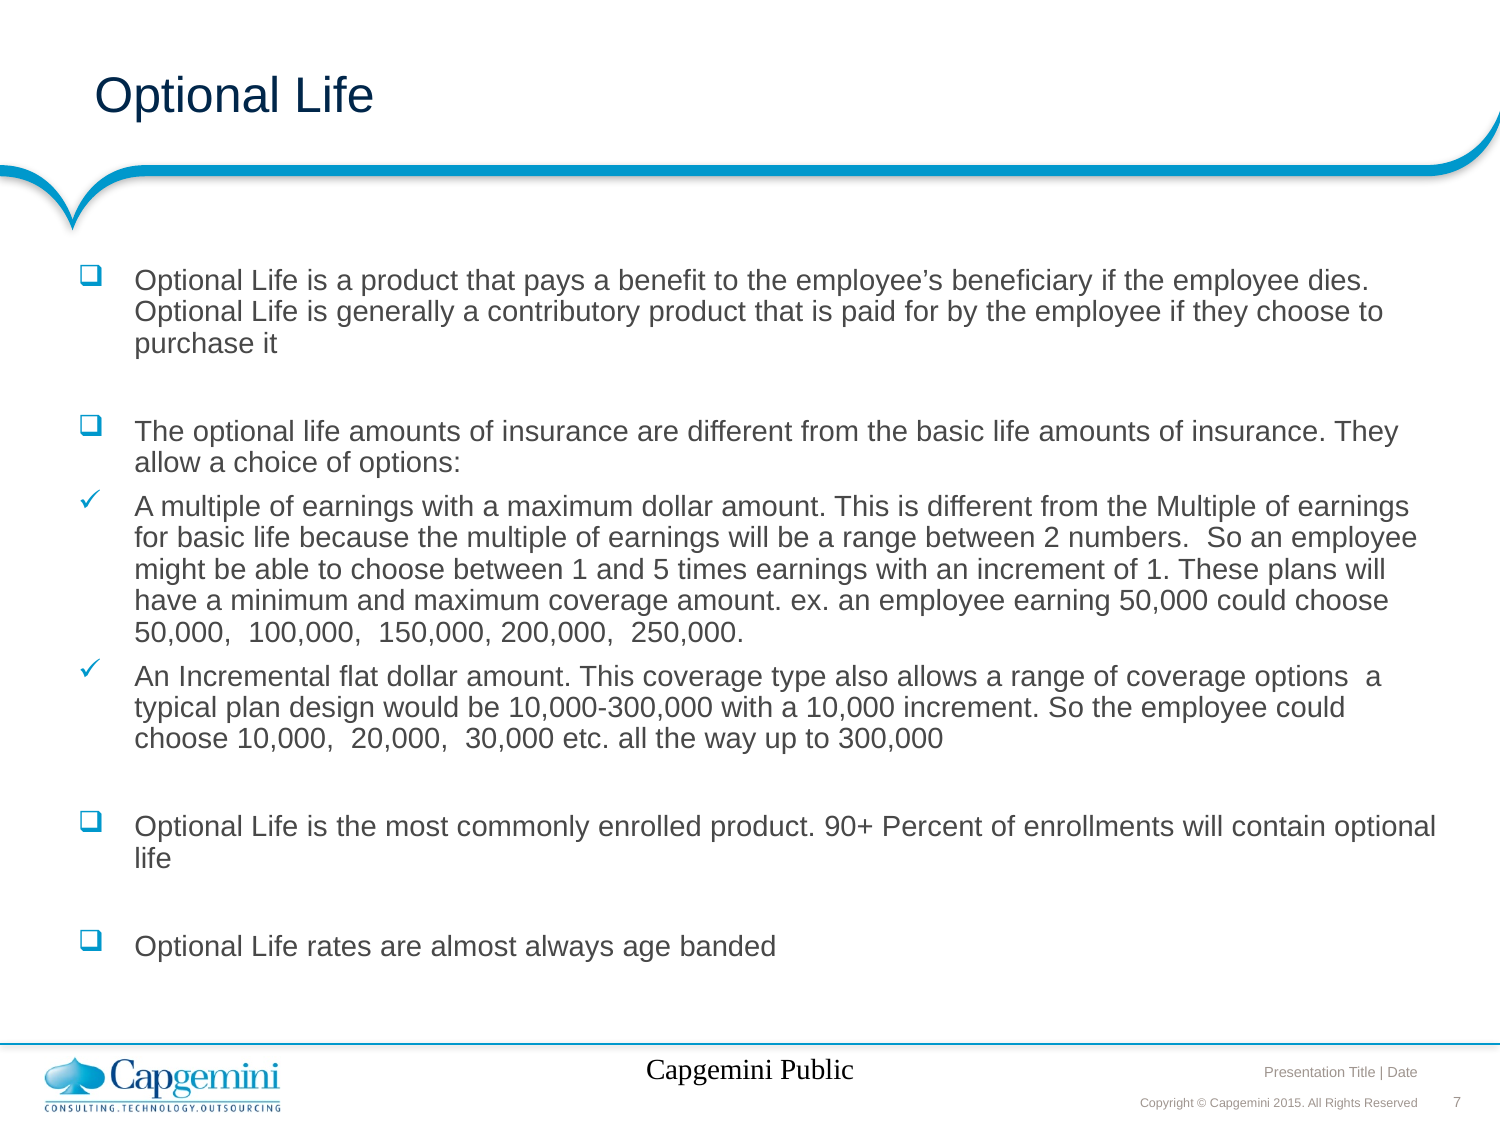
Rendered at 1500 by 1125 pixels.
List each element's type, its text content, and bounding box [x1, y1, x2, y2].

picture [44, 1056, 281, 1113]
list Optional Life is a product that pays a benefit to the employee’s beneficiary if the employee dies. Optional Life is generally a contributory product that is paid for by the employee if they choose to purchase it The optional life amounts of insurance are different from the basic life amounts of insurance. They allow a choice of options: A multiple of earnings with a maximum dollar amount. This is different from the Multiple of earnings for basic life because the multiple of earnings will be a range between 2 numbers. So an employee might be able to choose between 1 and 5 times earnings with an increment of 1. These plans will have a minimum and maximum coverage amount. ex. an employee earning 50,000 could choose 50,000, 100,000, 150,000, 200,000, 250,000. An Incremental flat dollar amount. This coverage type also allows a range of coverage options a typical plan design would be 10,000-300,000 with a 10,000 increment. So the employee could choose 10,000, 20,000, 30,000 etc. all the way up to 300,000 Optional Life is the most commonly enrolled product. 90+ Percent of enrollments will contain optional life Optional Life rates are almost always age banded [60, 253, 1457, 1066]
footer Capgemini Public [512, 1042, 988, 1103]
title Optional Life [45, 32, 1396, 163]
